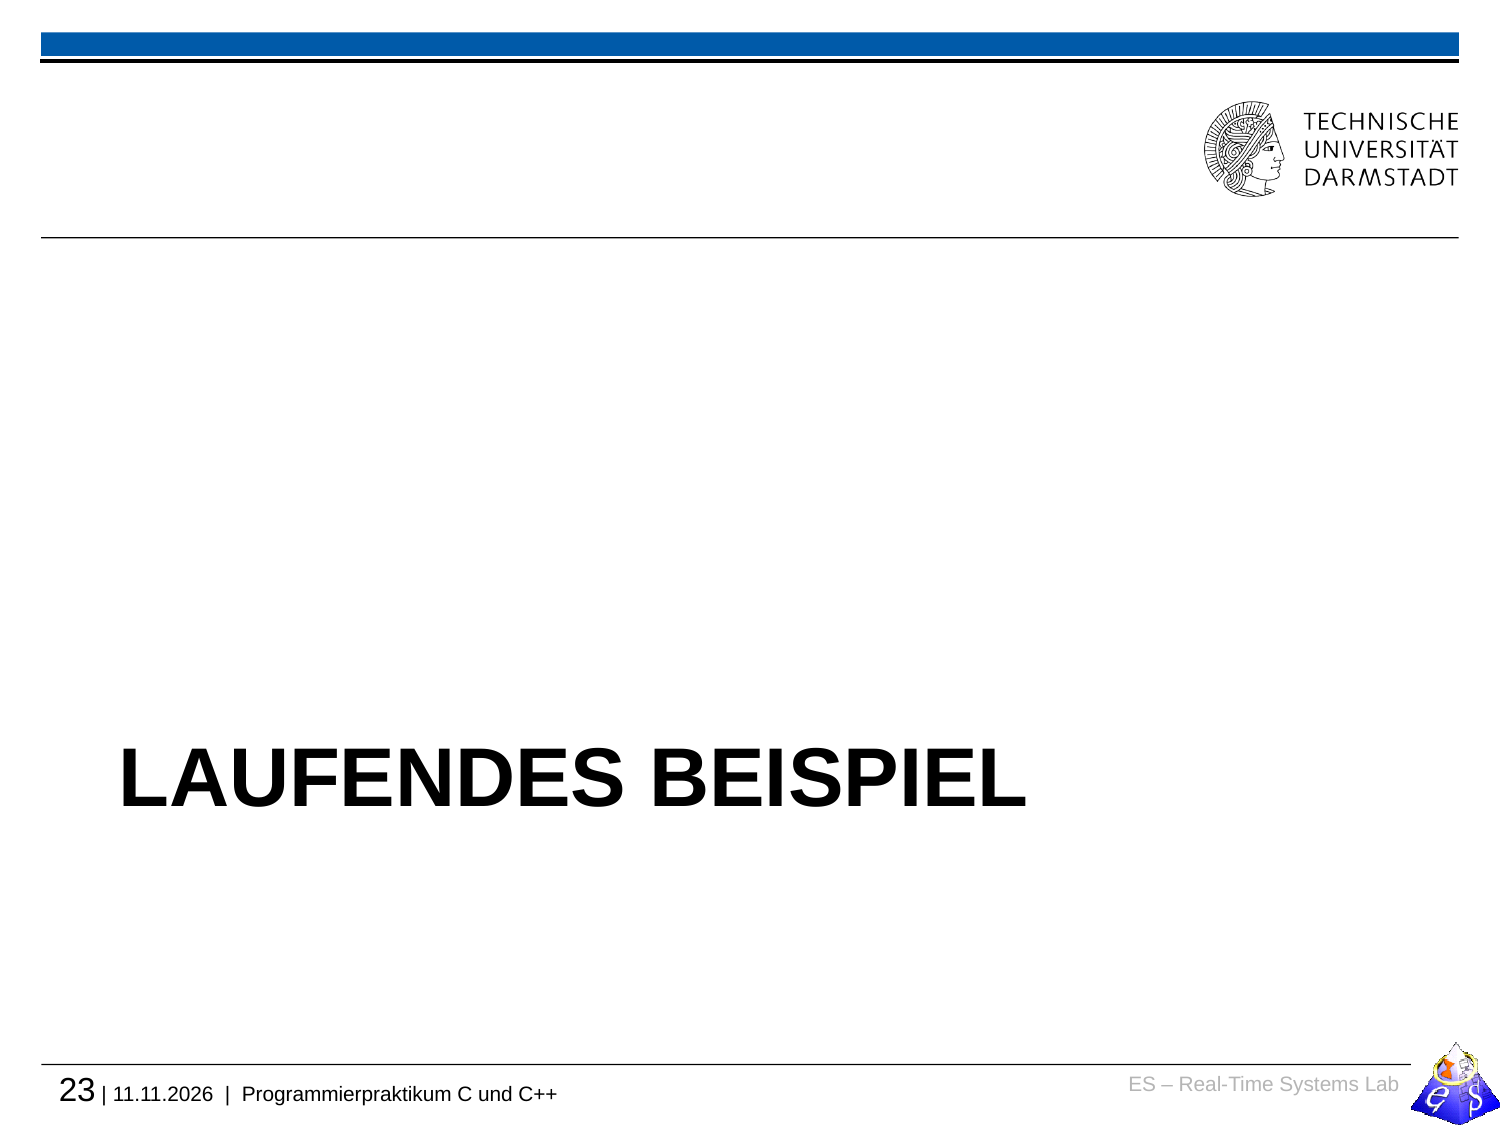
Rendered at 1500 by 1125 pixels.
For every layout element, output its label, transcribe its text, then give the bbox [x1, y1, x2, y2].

picture [1175, 84, 1483, 214]
title Laufendes Beispiel [118, 722, 1394, 947]
picture [1411, 1041, 1500, 1125]
